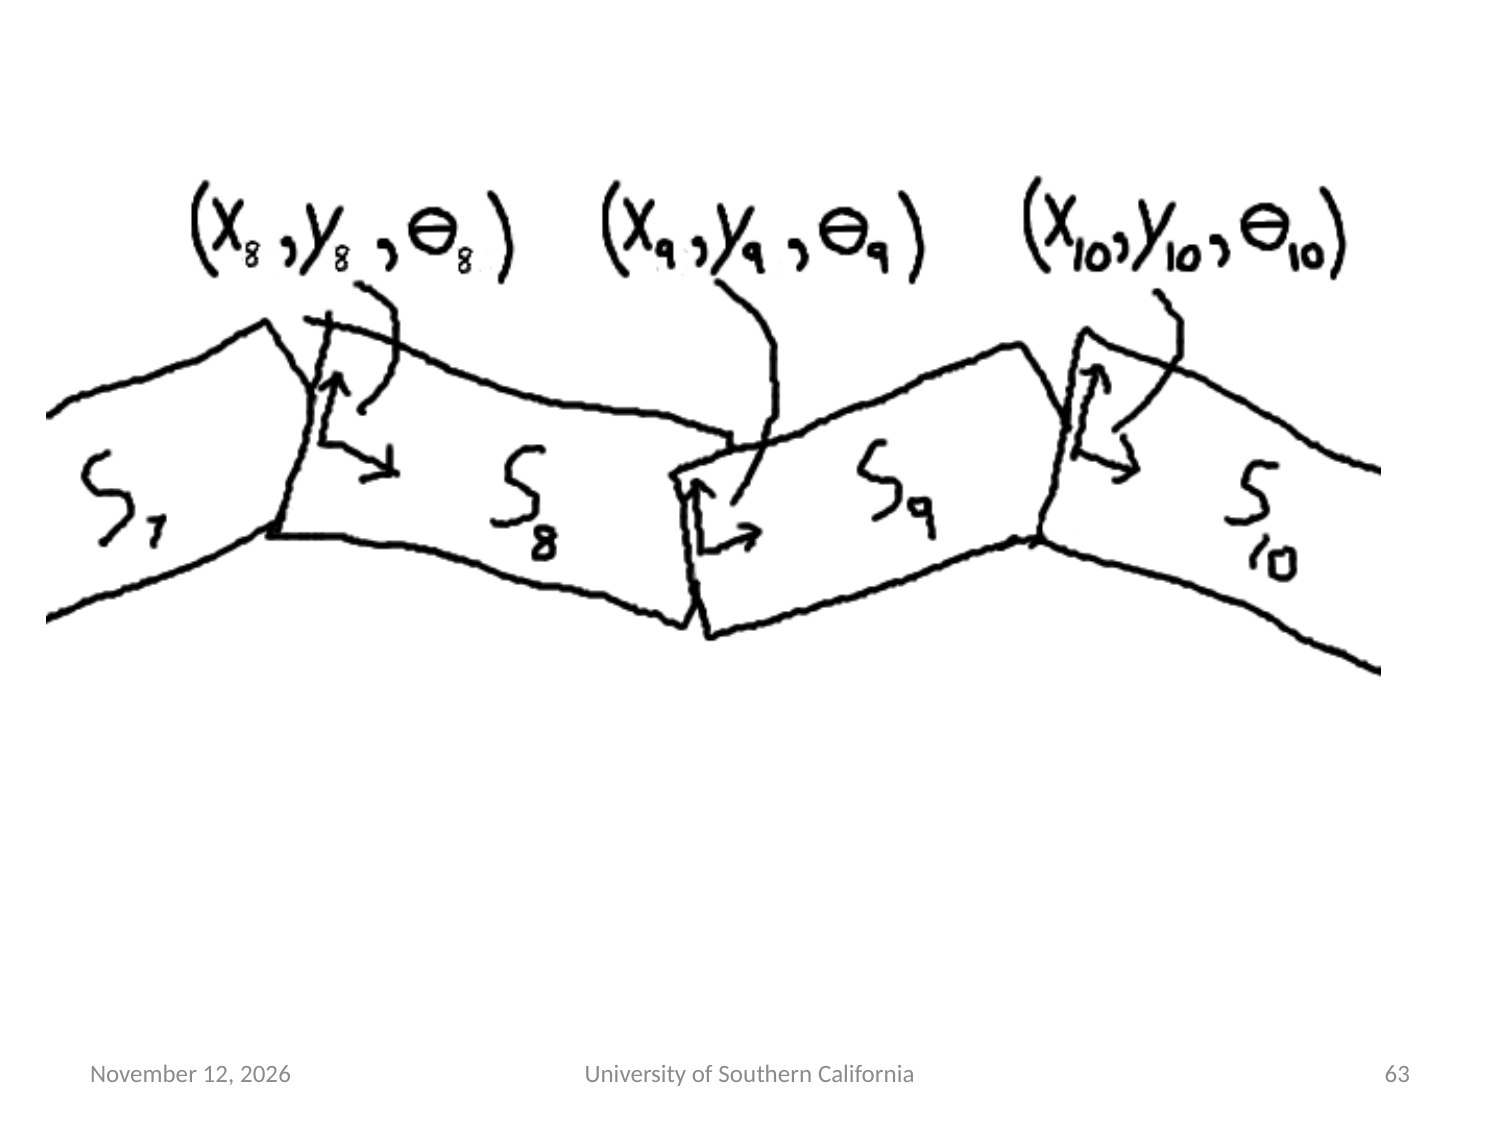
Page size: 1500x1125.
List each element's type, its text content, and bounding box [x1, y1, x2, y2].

footer University of Southern California [512, 1042, 988, 1103]
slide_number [75, 1042, 425, 1103]
slide_number 63 [1074, 1042, 1425, 1103]
picture [46, 120, 1381, 955]
